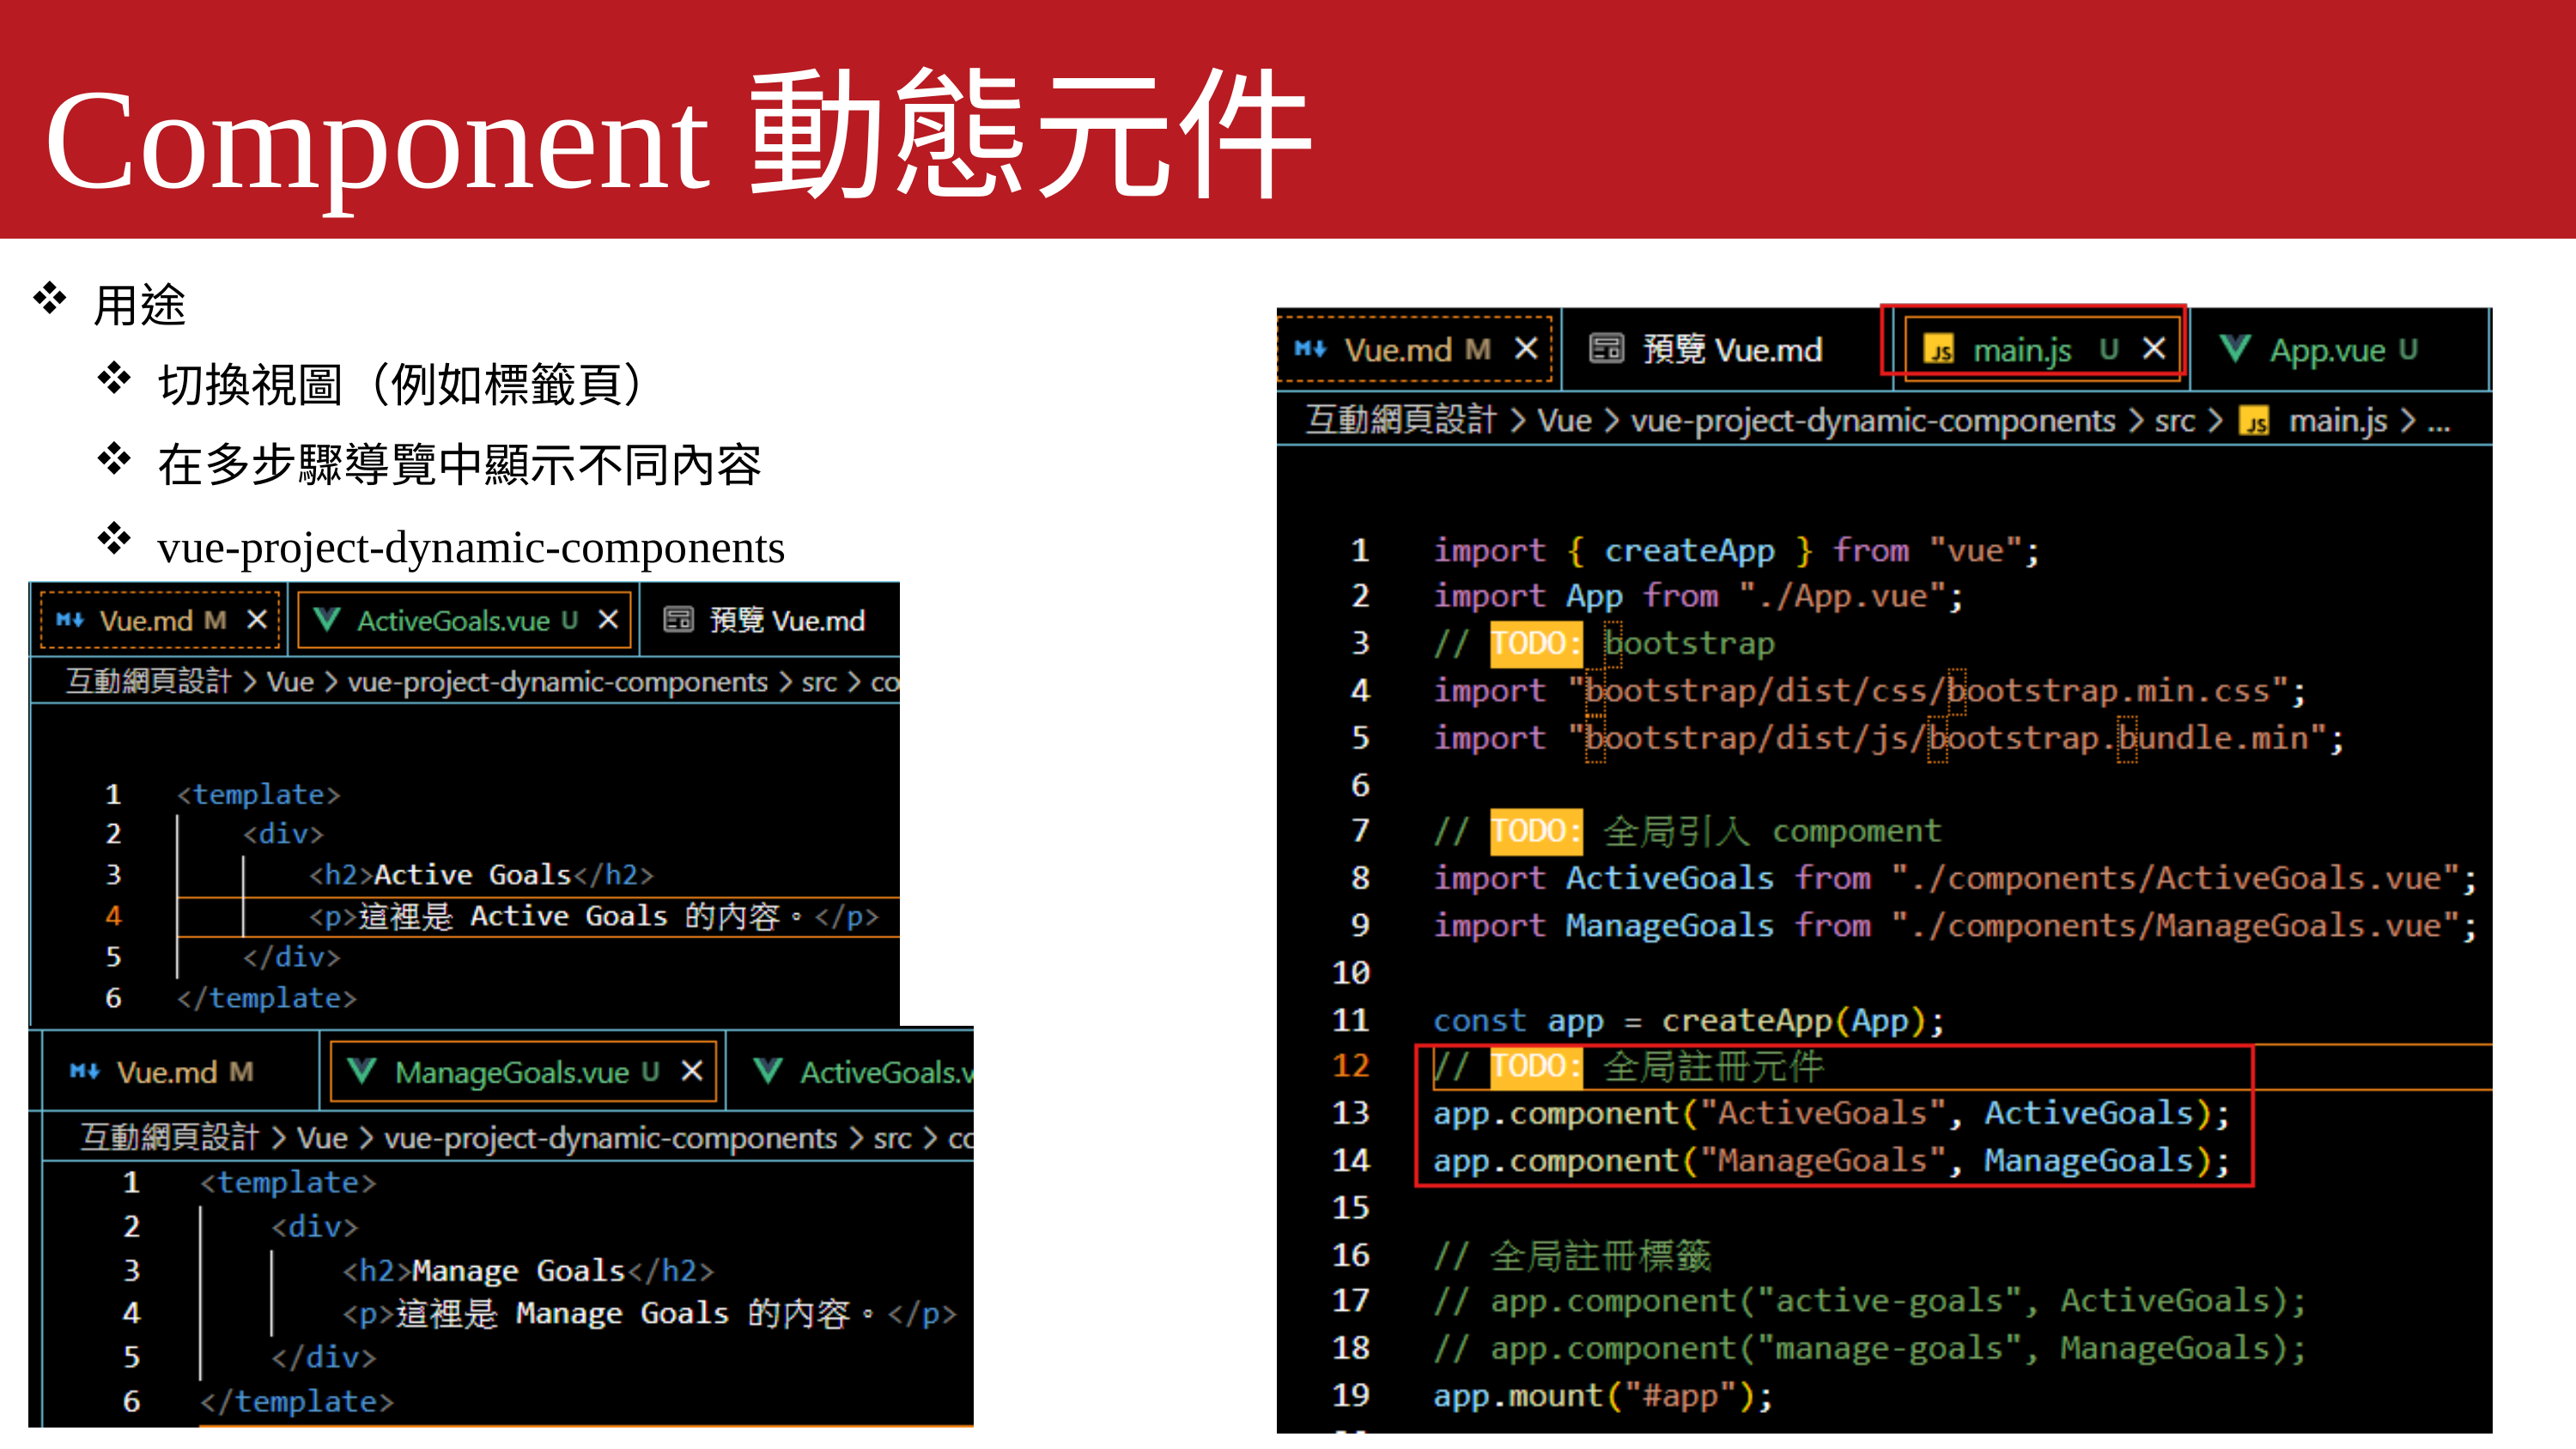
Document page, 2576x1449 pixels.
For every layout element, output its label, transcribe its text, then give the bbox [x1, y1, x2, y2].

picture [1277, 302, 2493, 1434]
picture [28, 581, 974, 1428]
text_box 用途 切換視圖（例如標籤頁） 在多步驟導覽中顯示不同內容 vue-project-dynamic-components [28, 251, 1176, 573]
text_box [0, 0, 2576, 239]
